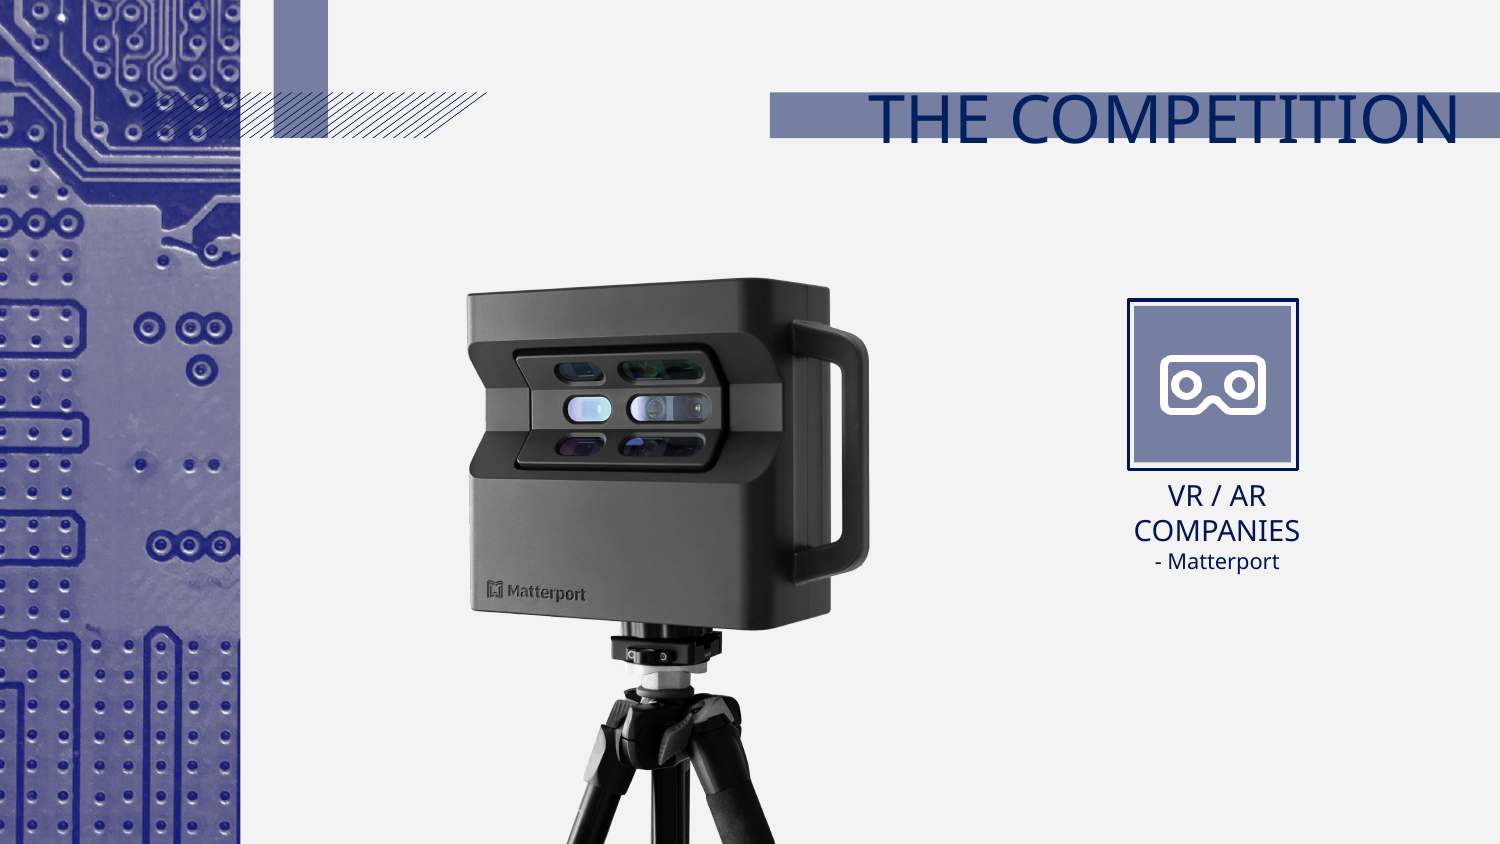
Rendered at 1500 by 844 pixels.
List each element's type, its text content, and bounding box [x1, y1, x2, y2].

picture [0, 0, 241, 844]
picture [1152, 324, 1273, 445]
text_box VR / AR COMPANIES - Matterport [1110, 462, 1324, 601]
text_box [1128, 299, 1298, 470]
picture [440, 248, 901, 844]
title THE COMPETITION [757, 71, 1478, 163]
